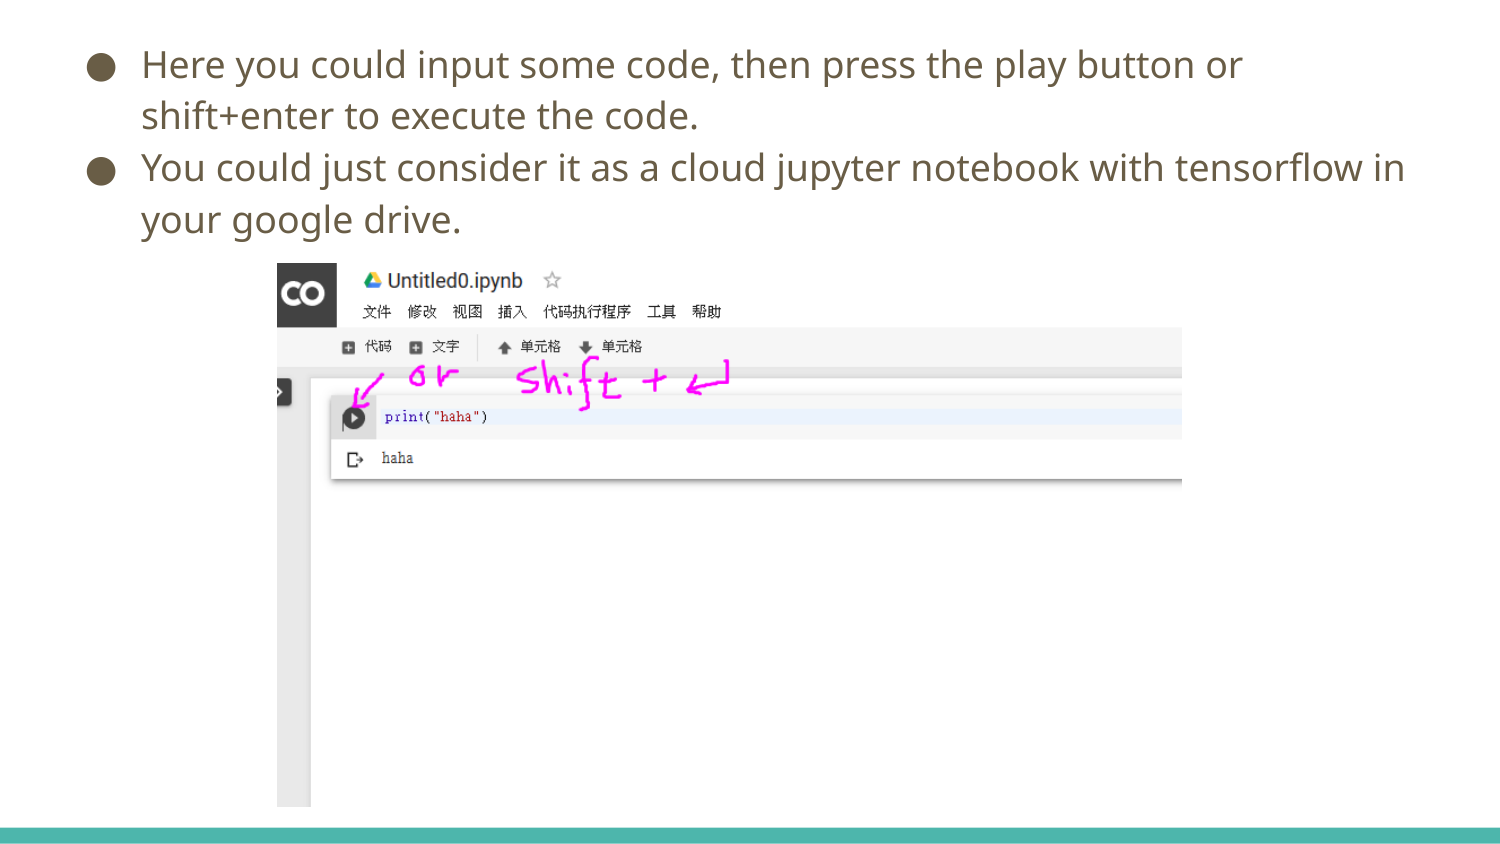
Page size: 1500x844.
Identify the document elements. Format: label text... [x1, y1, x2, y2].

picture [277, 263, 1183, 807]
list Here you could input some code, then press the play button or shift+enter to execute the code. You could just consider it as a cloud jupyter notebook with tensorflow in your google drive. [51, 18, 1449, 251]
